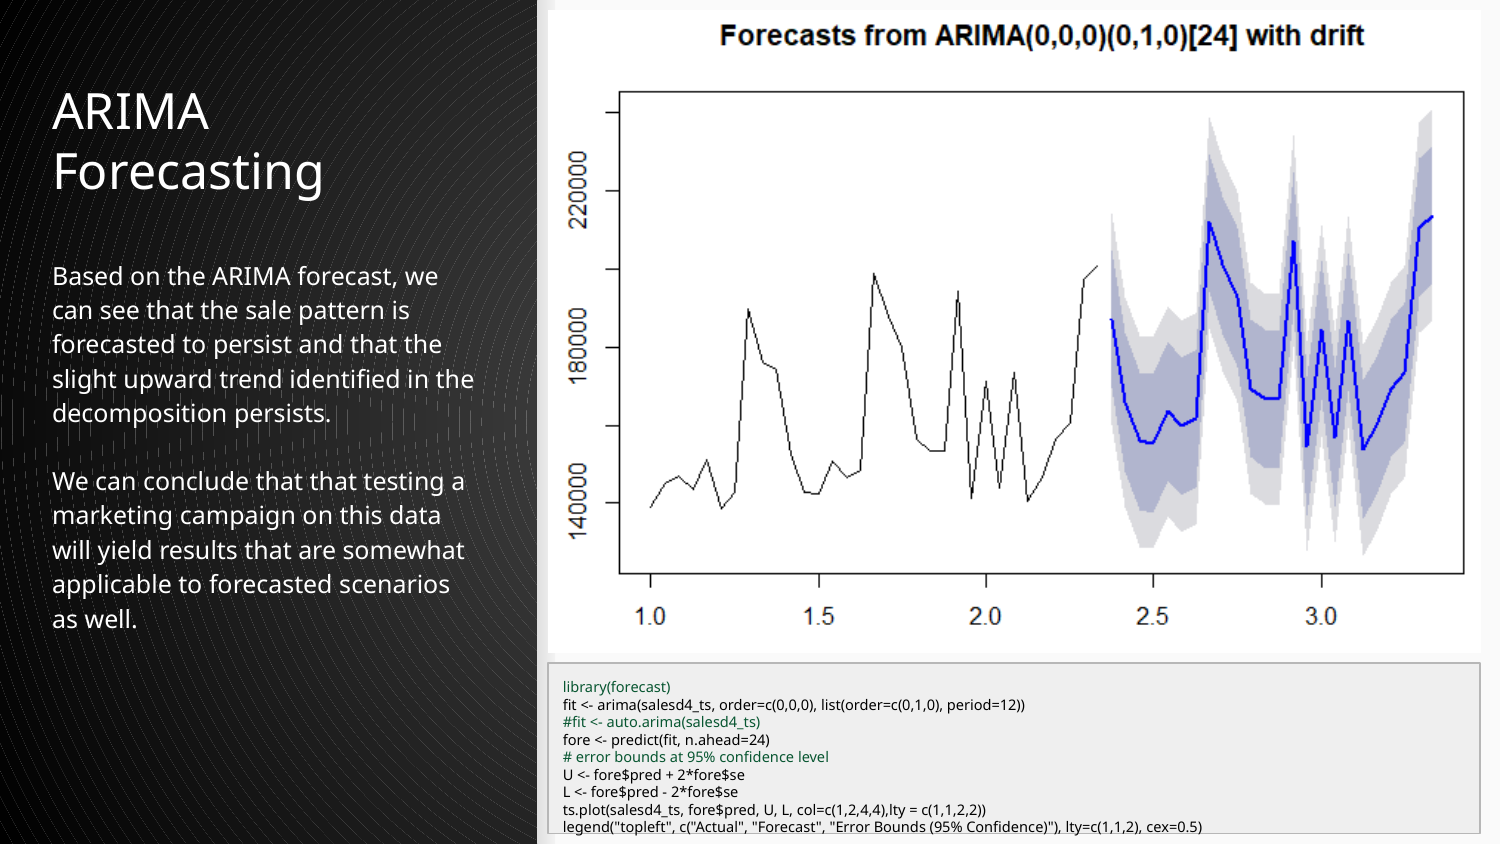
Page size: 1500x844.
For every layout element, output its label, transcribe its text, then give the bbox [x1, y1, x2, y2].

text_box library(forecast) fit <- arima(salesd4_ts, order=c(0,0,0), list(order=c(0,1,0), period=12)) #fit <- auto.arima(salesd4_ts) fore <- predict(fit, n.ahead=24) # error bounds at 95% confidence level U <- fore$pred + 2*fore$se L <- fore$pred - 2*fore$se ts.plot(salesd4_ts, fore$pred, U, L, col=c(1,2,4,4),lty = c(1,1,2,2)) legend("topleft", c("Actual", "Forecast", "Error Bounds (95% Confidence)"), lty=c(1,1,2), cex=0.5) [547, 663, 1481, 834]
list Based on the ARIMA forecast, we can see that the sale pattern is forecasted to persist and that the slight upward trend identified in the decomposition persists. We can conclude that that testing a marketing campaign on this data will yield results that are somewhat applicable to forecasted scenarios as well. [37, 240, 498, 760]
picture [547, 9, 1481, 654]
title ARIMA Forecasting [37, 58, 498, 216]
